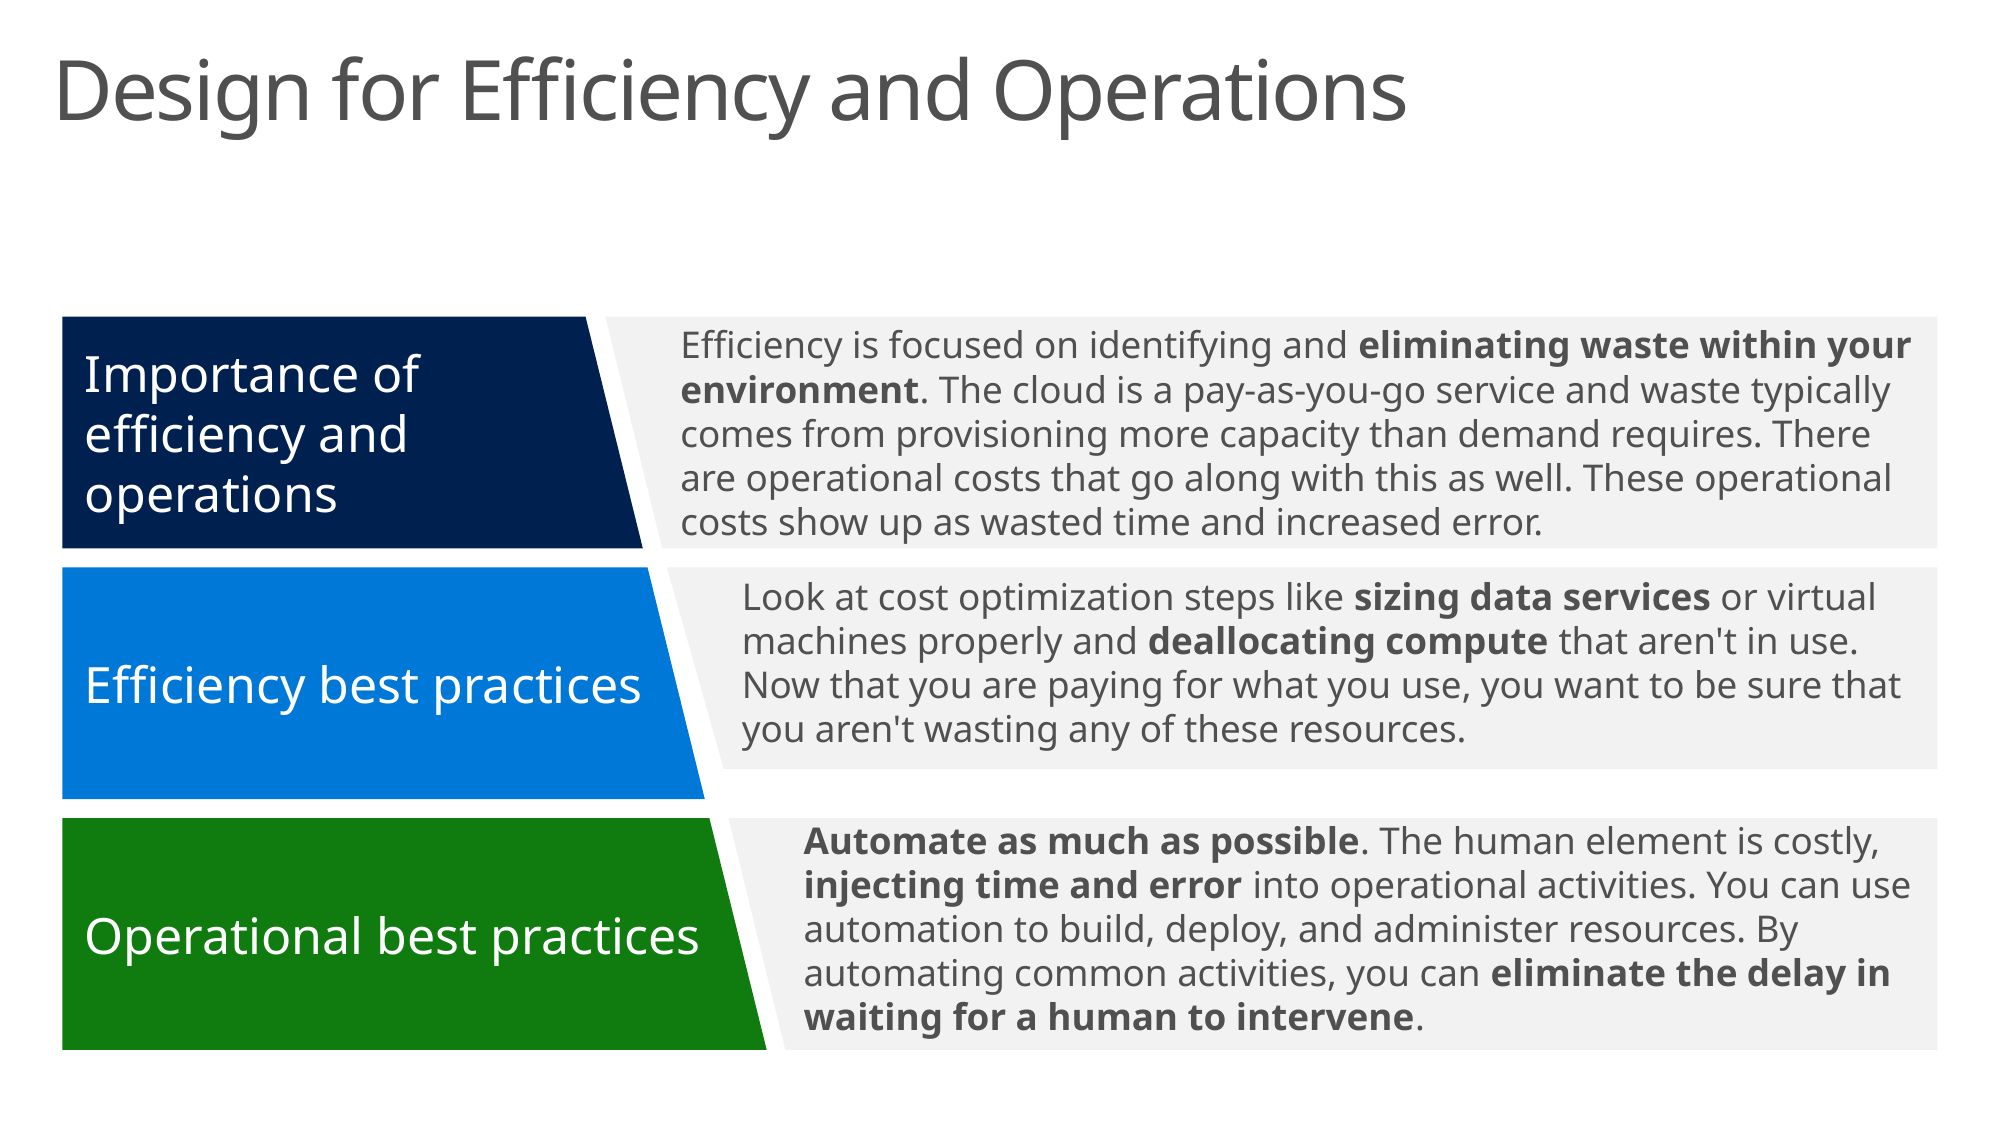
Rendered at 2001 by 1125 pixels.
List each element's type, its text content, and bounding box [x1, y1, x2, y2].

text_box Efficiency best practices [60, 565, 707, 802]
text_box Efficiency is focused on identifying and eliminating waste within your environment. The cloud is a pay-as-you-go service and waste typically comes from provisioning more capacity than demand requires. There are operational costs that go along with this as well. These operational costs show up as wasted time and increased error. [603, 314, 1940, 551]
text_box Importance of efficiency and operations [60, 314, 645, 551]
text_box Look at cost optimization steps like sizing data services or virtual machines properly and deallocating compute that aren't in use. Now that you are paying for what you use, you want to be sure that you aren't wasting any of these resources. [664, 565, 1940, 771]
text_box Operational best practices [60, 816, 769, 1053]
title Design for Efficiency and Operations [37, 37, 1957, 188]
text_box Automate as much as possible. The human element is costly, injecting time and error into operational activities. You can use automation to build, deploy, and administer resources. By automating common activities, you can eliminate the delay in waiting for a human to intervene. [726, 816, 1940, 1053]
